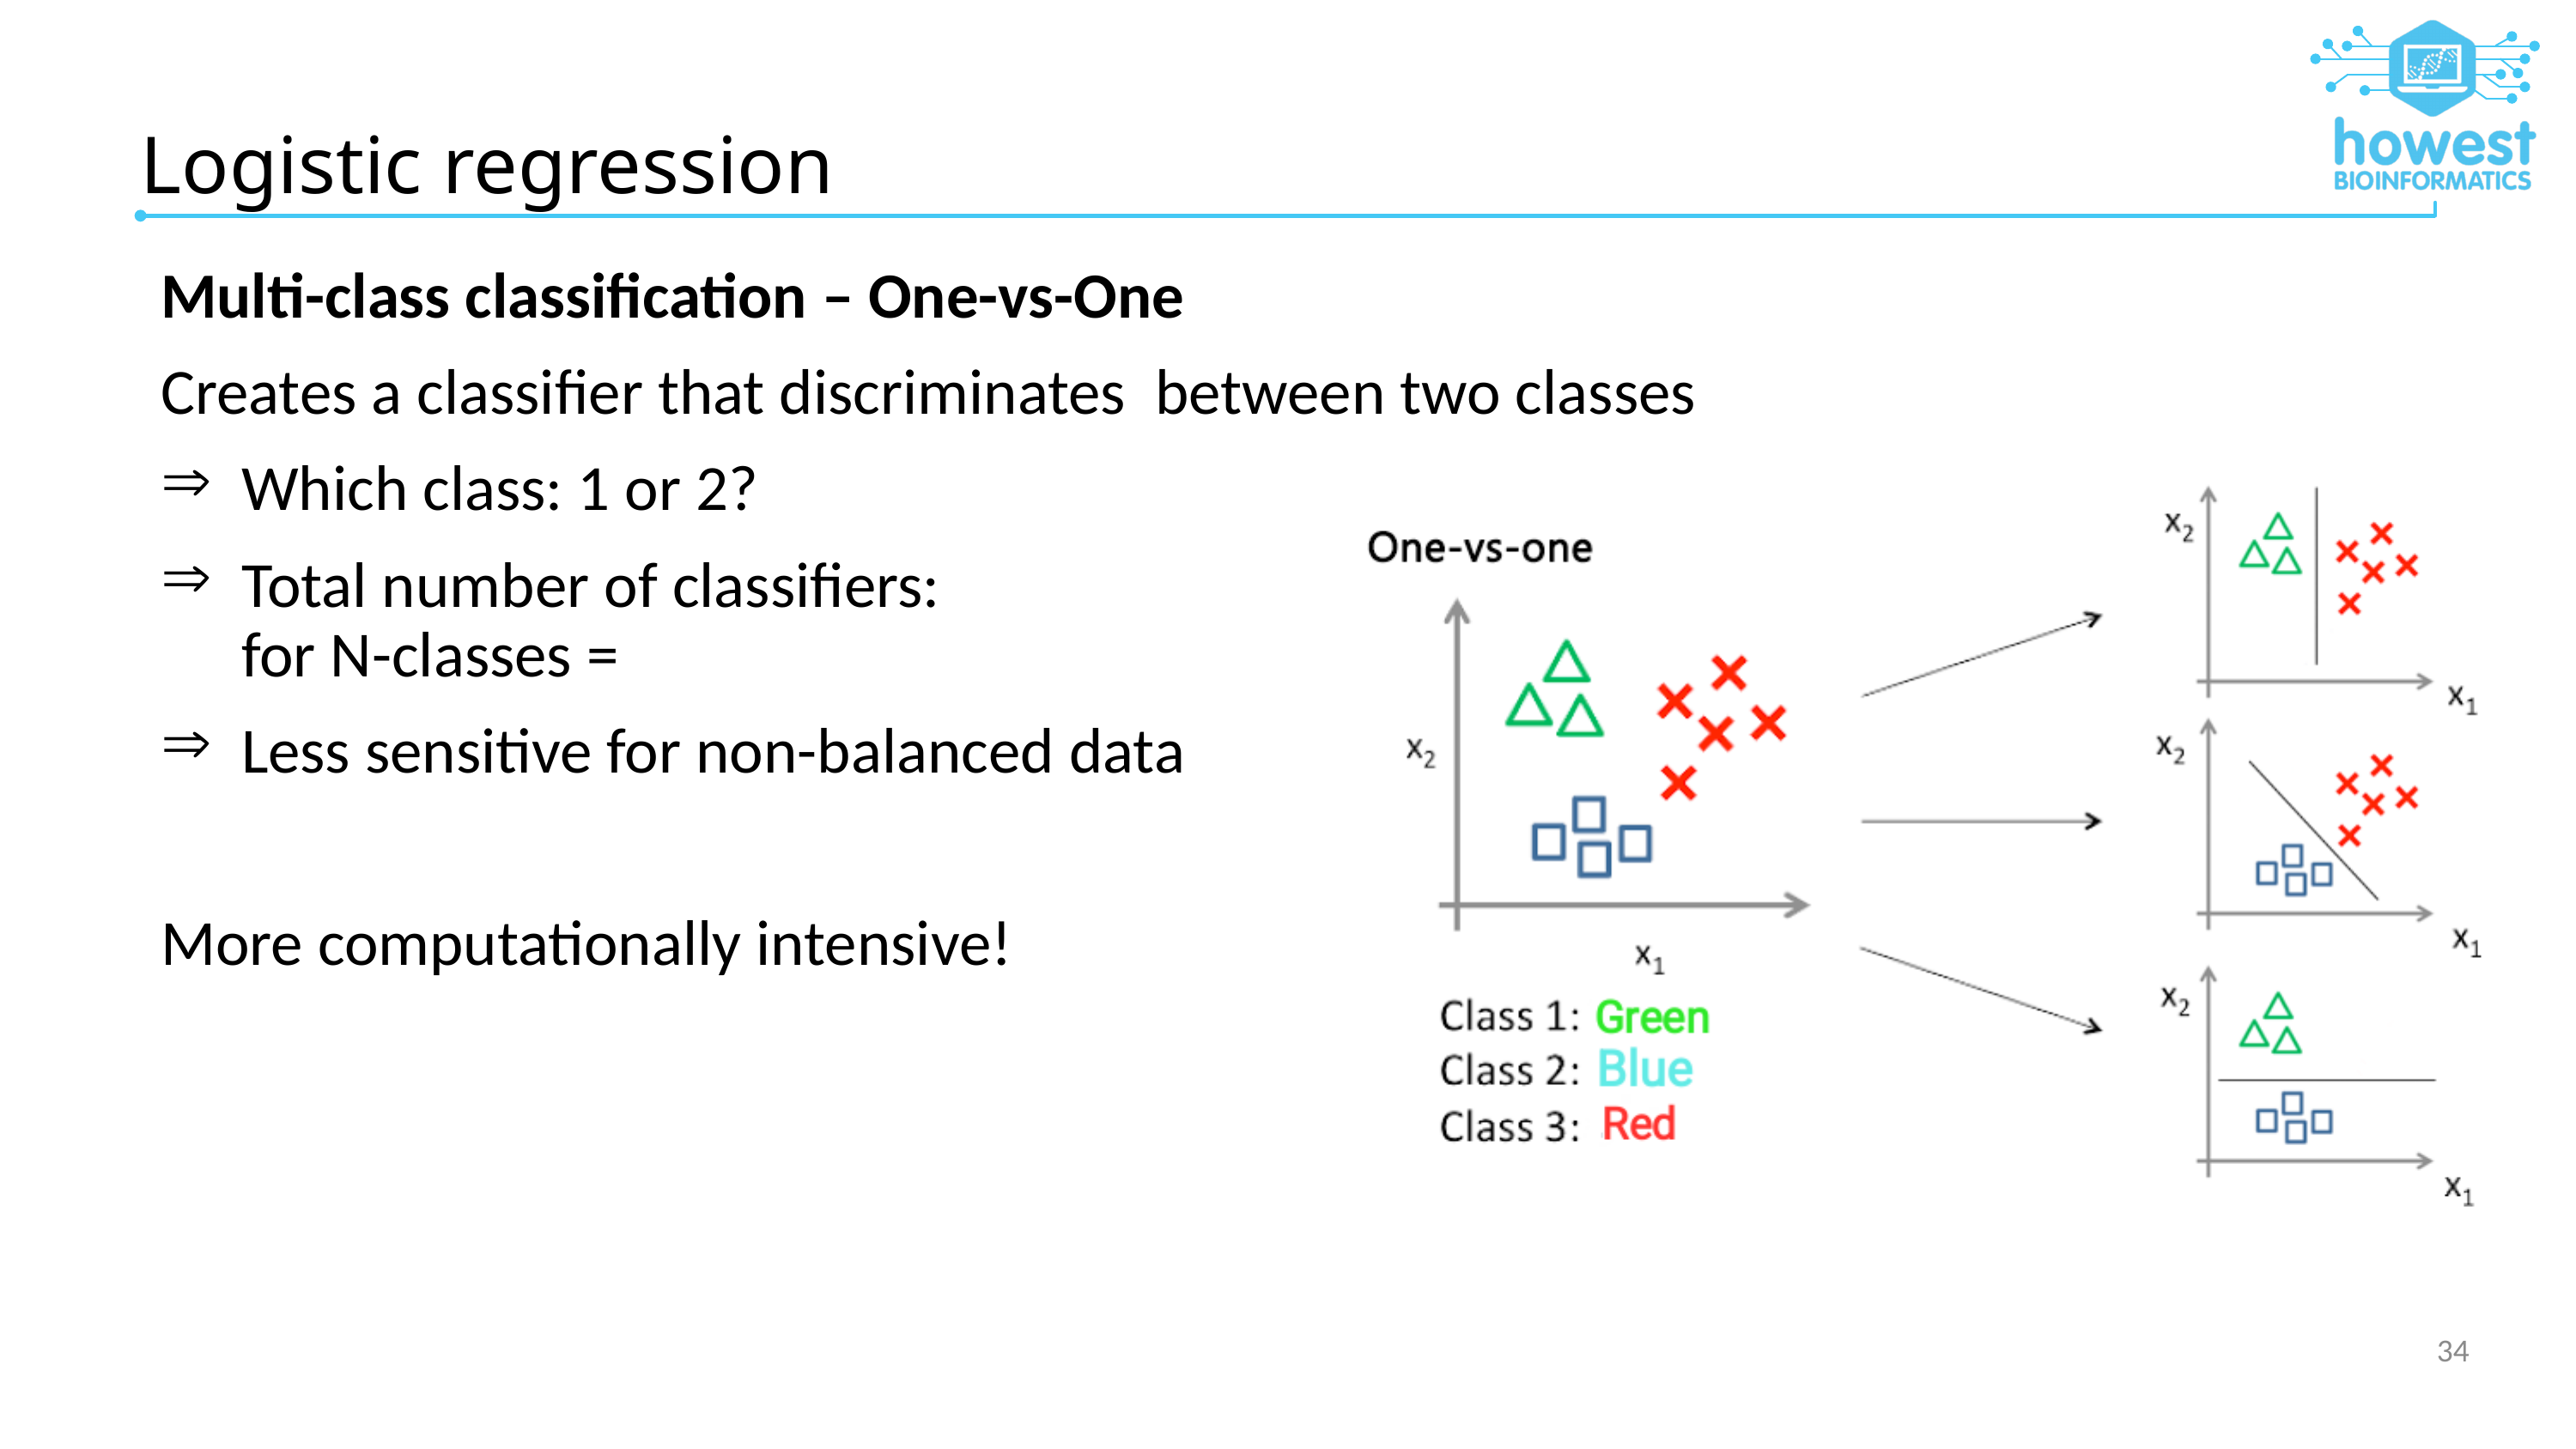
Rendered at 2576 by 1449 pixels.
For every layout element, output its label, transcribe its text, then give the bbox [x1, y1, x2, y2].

picture [2312, 0, 2559, 228]
picture [1352, 461, 2555, 1214]
title Logistic regression [140, 124, 2252, 215]
slide_number 34 [2341, 1310, 2482, 1388]
